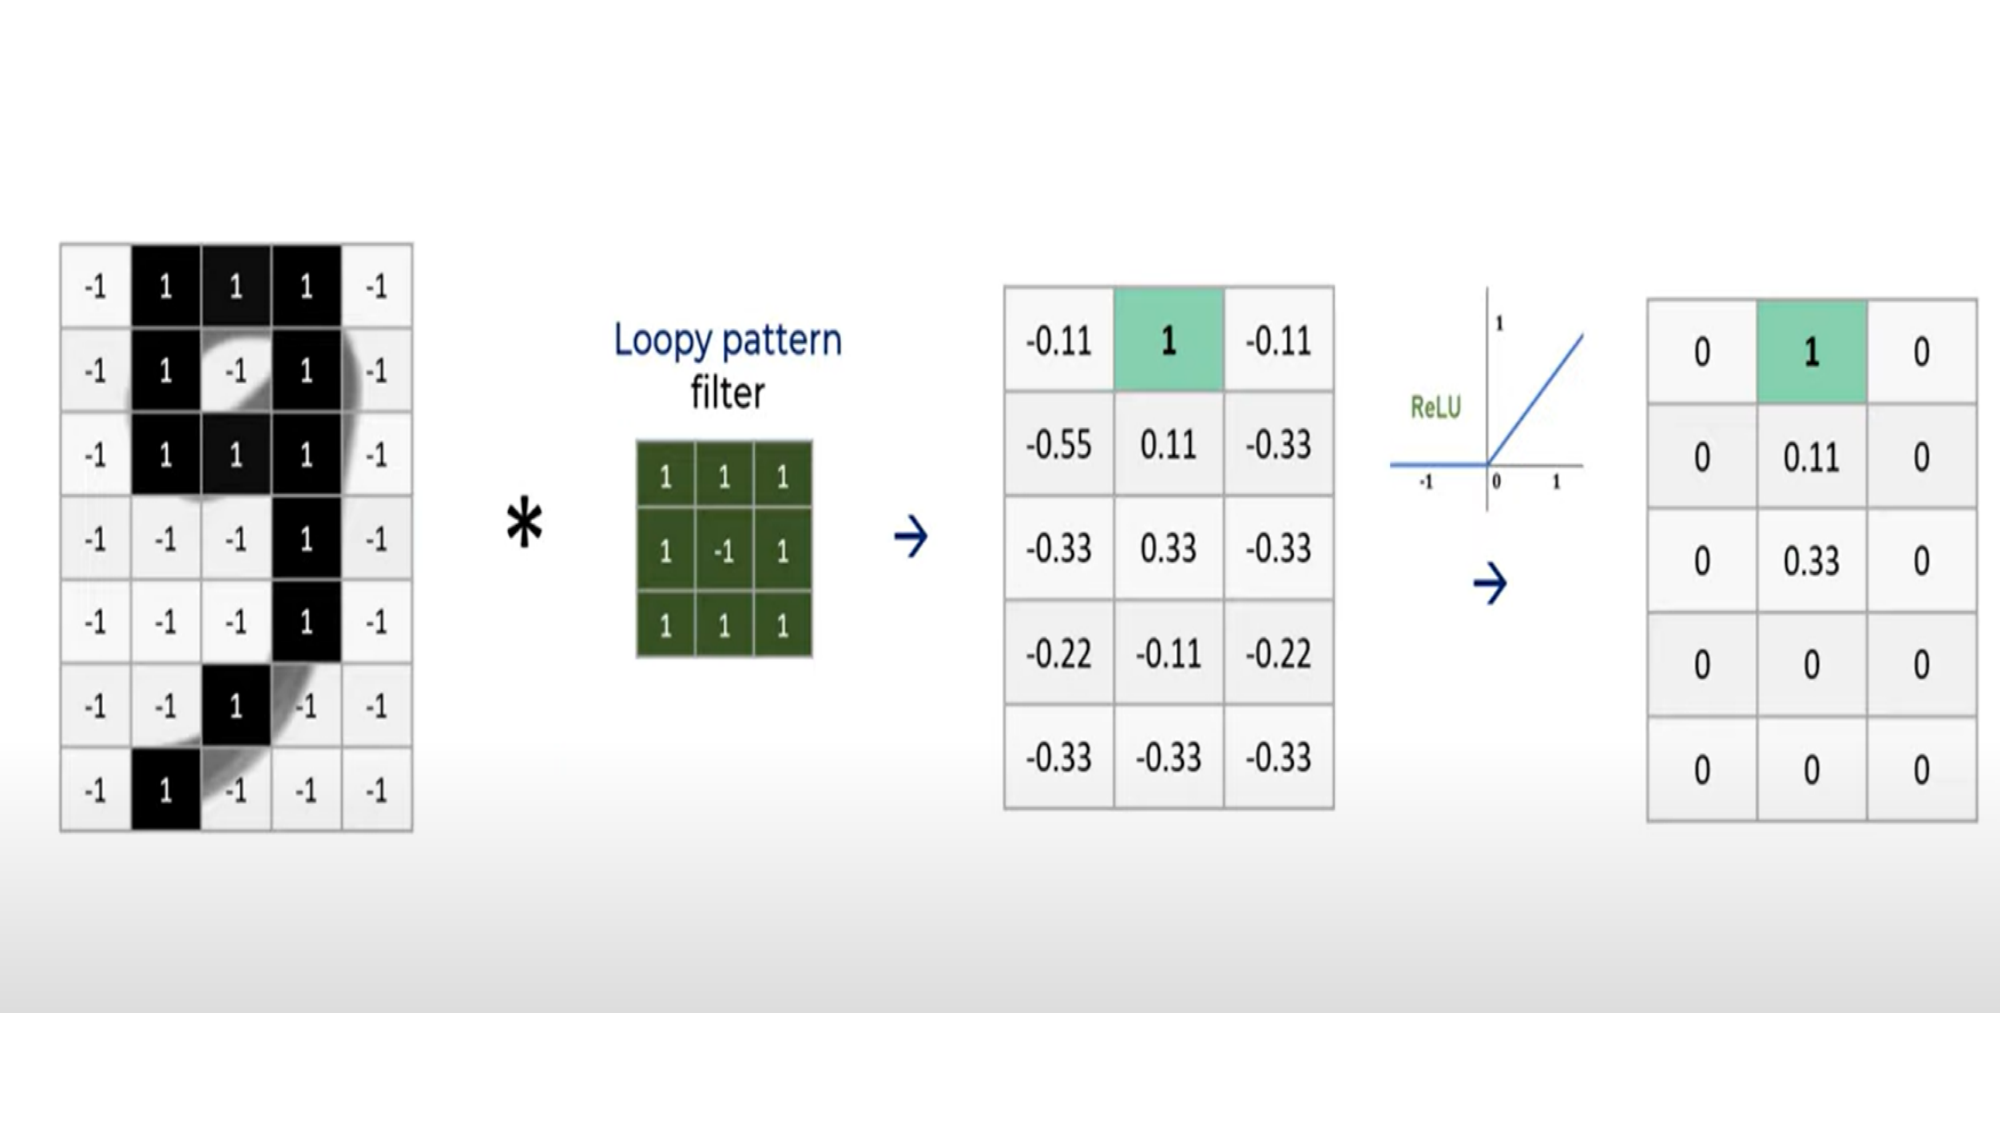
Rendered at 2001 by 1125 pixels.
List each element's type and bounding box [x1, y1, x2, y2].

text_box [1762, 321, 1846, 592]
picture [0, 136, 2000, 1014]
